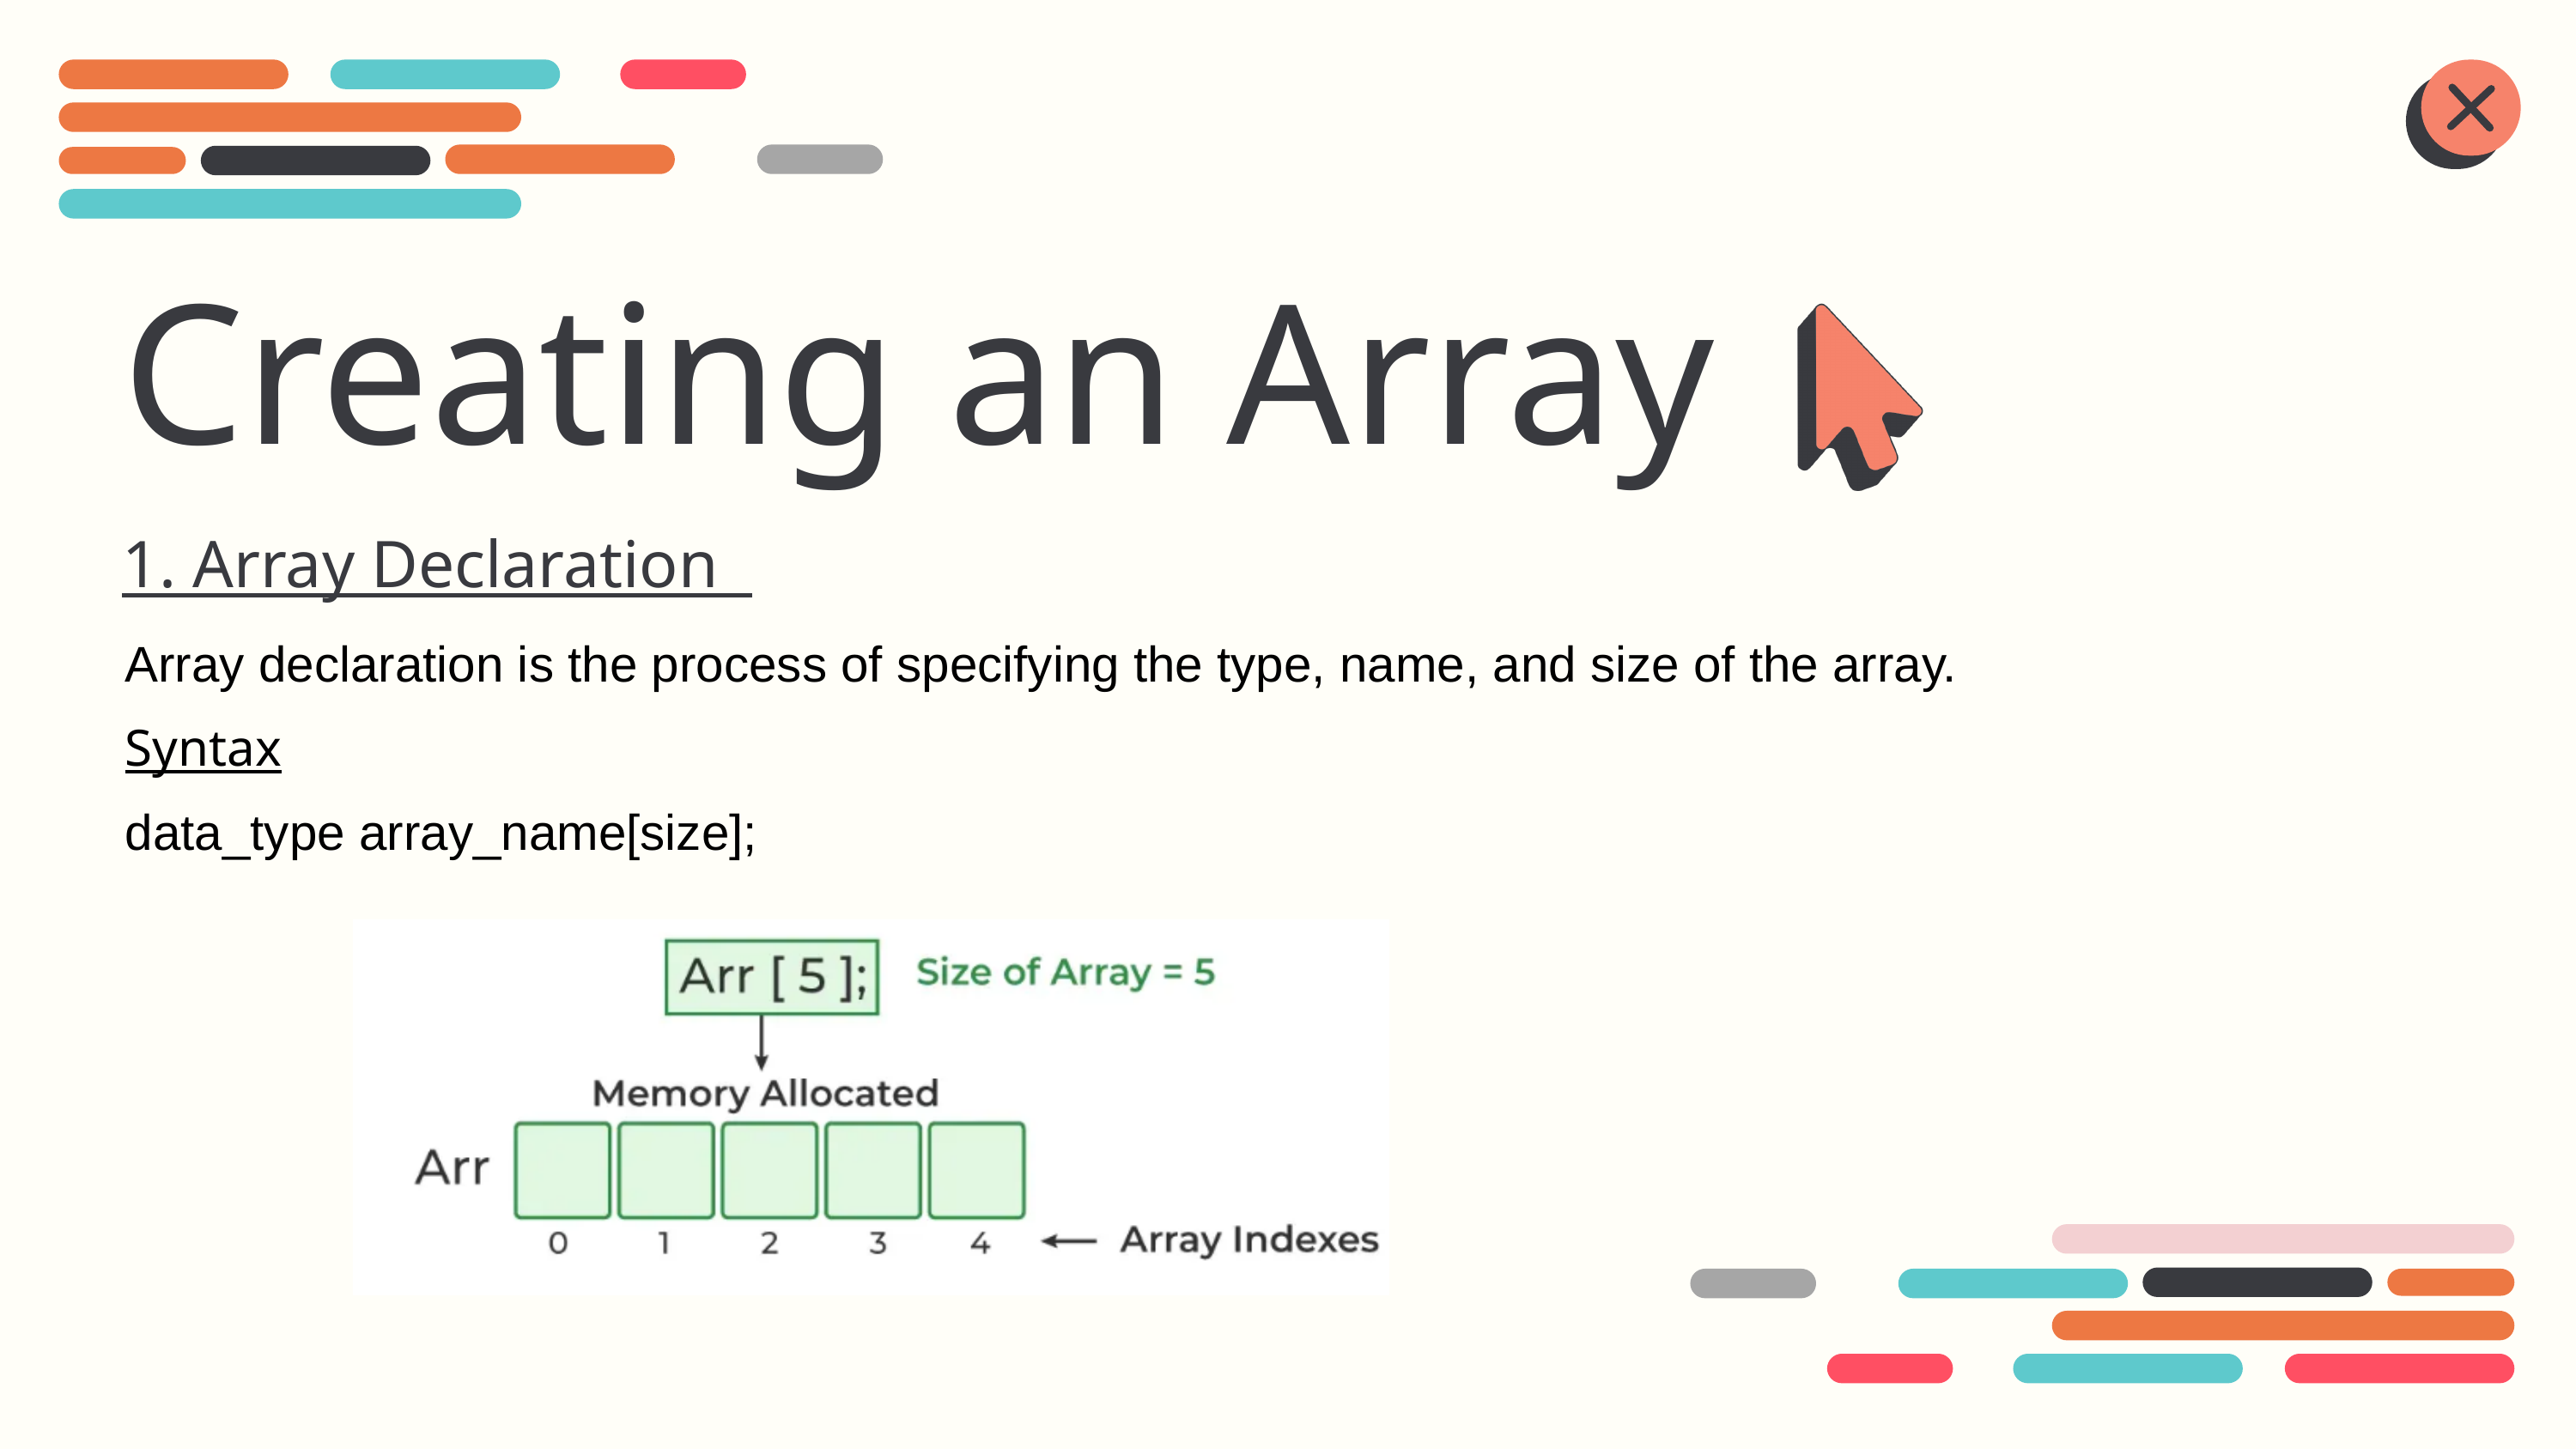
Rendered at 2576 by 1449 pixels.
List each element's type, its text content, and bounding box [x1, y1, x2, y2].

text_box [1797, 303, 1923, 491]
text_box Creating an Array [122, 250, 1794, 483]
text_box 1. Array Declaration [122, 524, 1303, 602]
picture [352, 919, 1389, 1295]
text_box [2388, 22, 2538, 192]
text_box Array declaration is the process of specifying the type, name, and size of the array. Syntax data_type array_name[size]; [125, 608, 2381, 861]
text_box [58, 33, 884, 219]
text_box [1690, 1223, 2515, 1410]
